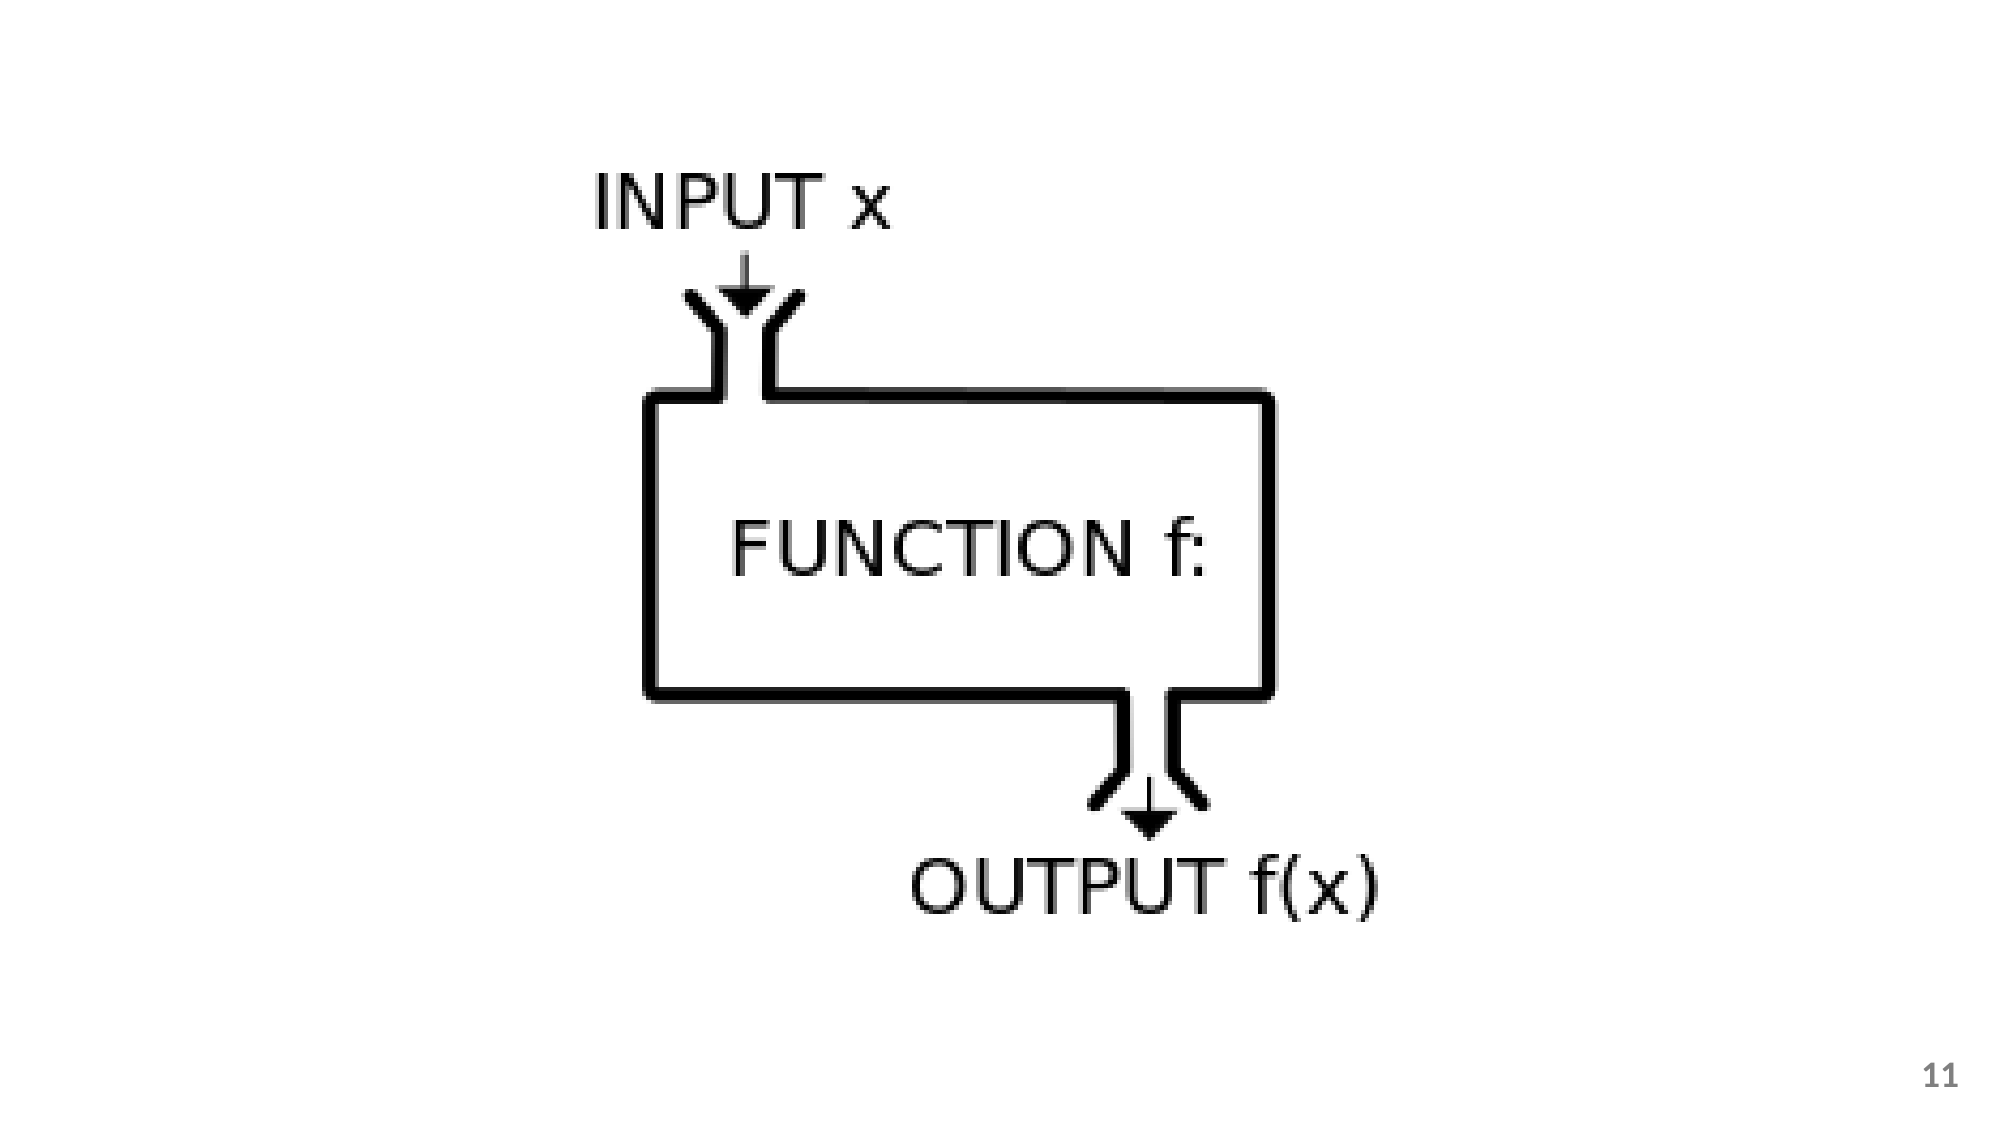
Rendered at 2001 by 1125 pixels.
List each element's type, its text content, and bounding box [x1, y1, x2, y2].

picture [510, 84, 1451, 1017]
slide_number 11 [1524, 1042, 1975, 1103]
